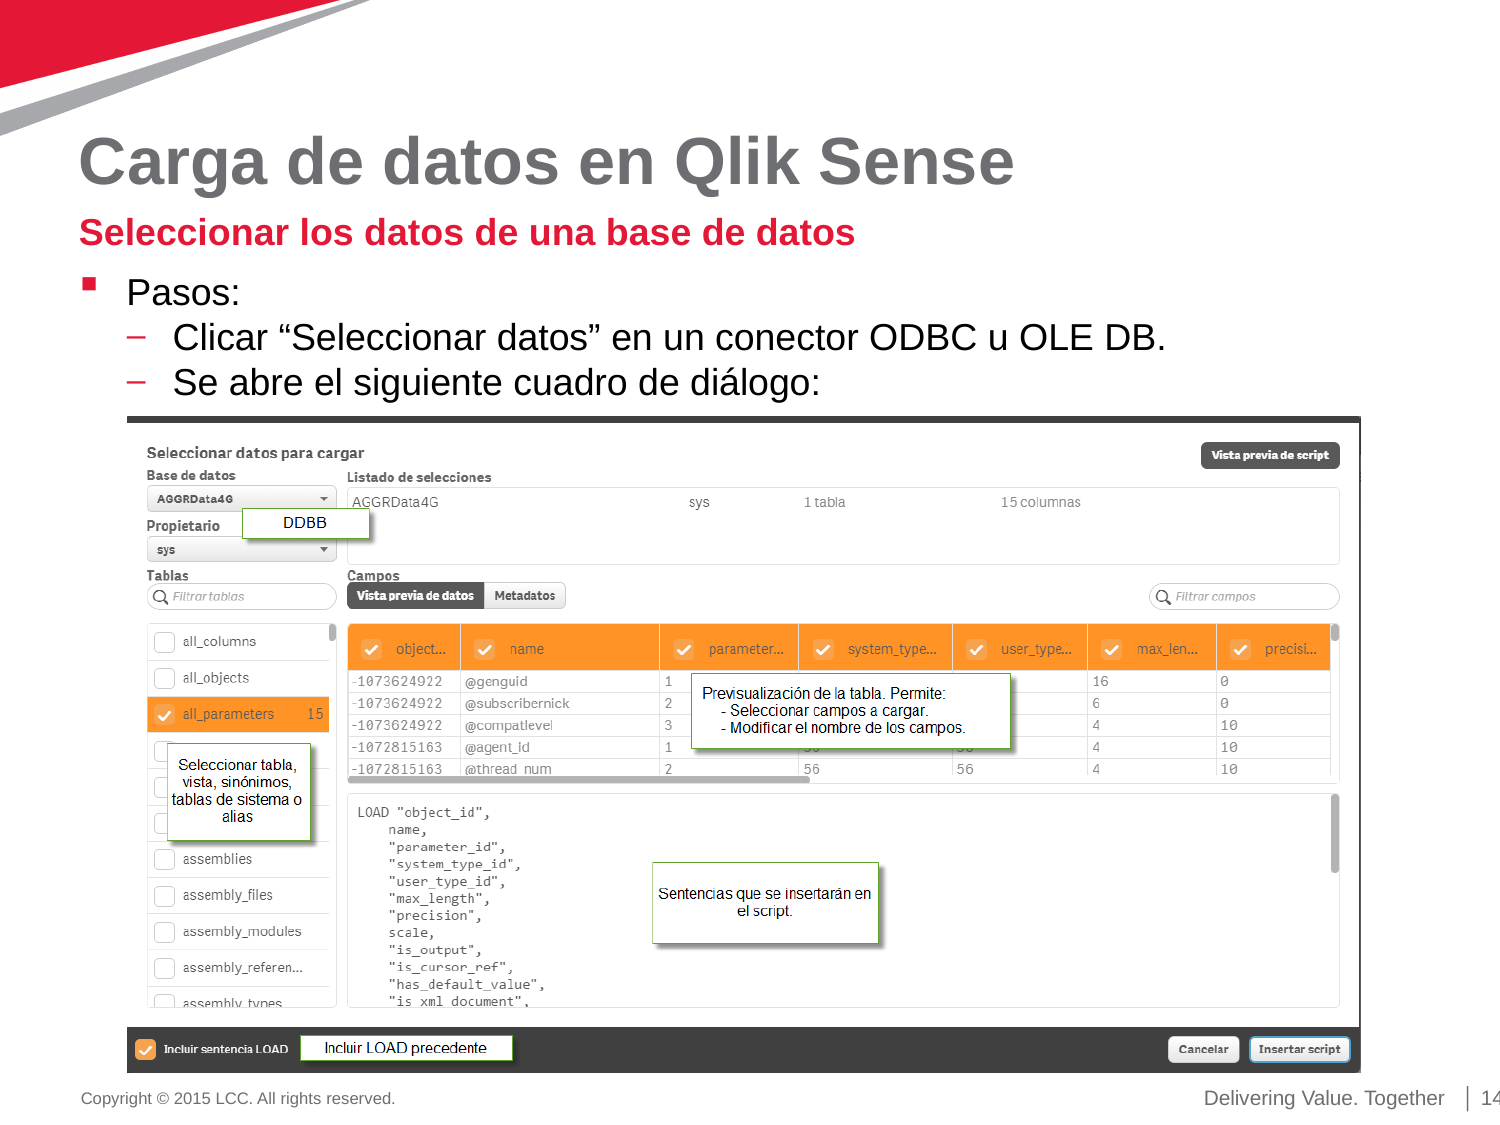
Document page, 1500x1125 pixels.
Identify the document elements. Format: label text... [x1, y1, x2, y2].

picture [127, 416, 1361, 1073]
picture [0, 0, 373, 136]
title Carga de datos en Qlik Sense [78, 117, 1429, 199]
list Seleccionar los datos de una base de datos [78, 208, 1429, 256]
list Pasos: Clicar “Seleccionar datos” en un conector ODBC u OLE DB. Se abre el siguiente cuadro de diálogo: [78, 267, 1429, 632]
